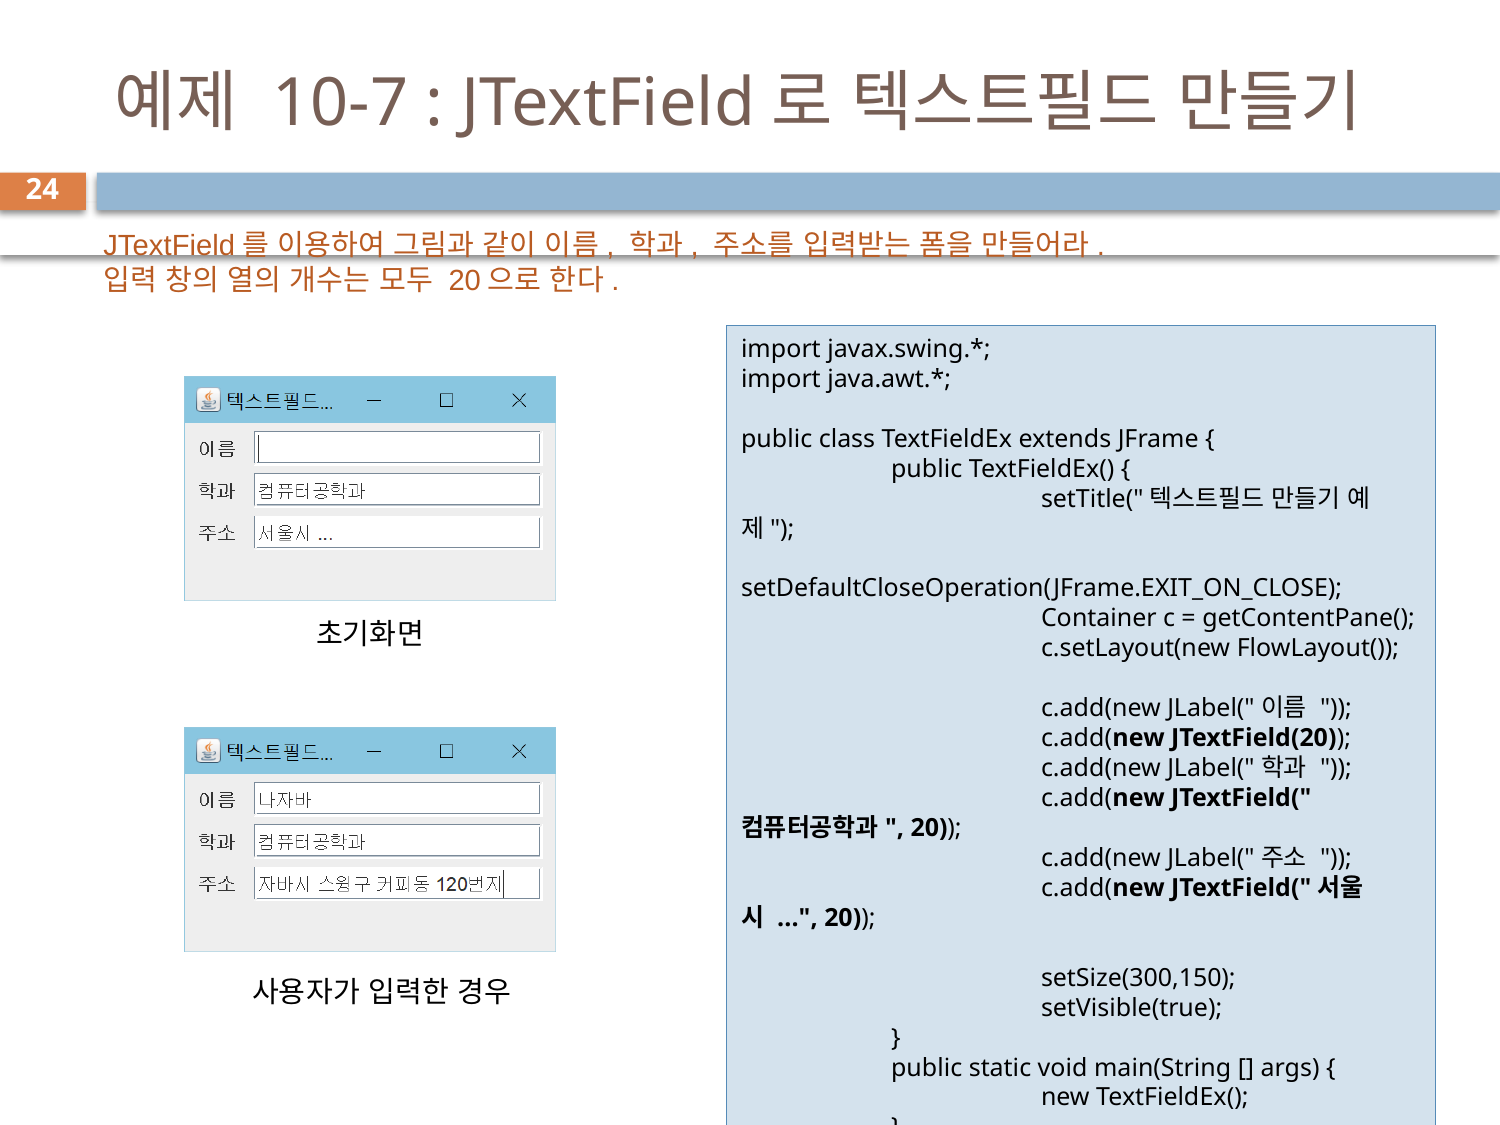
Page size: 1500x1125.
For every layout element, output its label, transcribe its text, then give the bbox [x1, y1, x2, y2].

slide_number 24 [0, 170, 87, 211]
text_box JTextField를 이용하여 그림과 같이 이름, 학과, 주소를 입력받는 폼을 만들어라. 입력 창의 열의 개수는 모두 20으로 한다. [88, 219, 1436, 304]
text_box 사용자가 입력한 경우 [237, 966, 527, 1016]
title 예제 10-7 : JTextField로 텍스트필드 만들기 [99, 37, 1438, 161]
text_box 초기화면 [301, 612, 440, 658]
text_box import javax.swing.*; import java.awt.*; public class TextFieldEx extends JFrame { public TextFieldEx() { setTitle("텍스트필드 만들기 예제"); setDefaultCloseOperation(JFrame.EXIT_ON_CLOSE); Container c = getContentPane(); c.setLayout(new FlowLayout()); c.add(new JLabel("이름 ")); c.add(new JTextField(20)); c.add(new JLabel("학과 ")); c.add(new JTextField("컴퓨터공학과", 20)); c.add(new JLabel("주소 ")); c.add(new JTextField("서울시 ...", 20)); setSize(300,150); setVisible(true); } public static void main(String [] args) { new TextFieldEx(); } } [726, 325, 1436, 1125]
picture [184, 727, 556, 953]
picture [184, 376, 556, 602]
